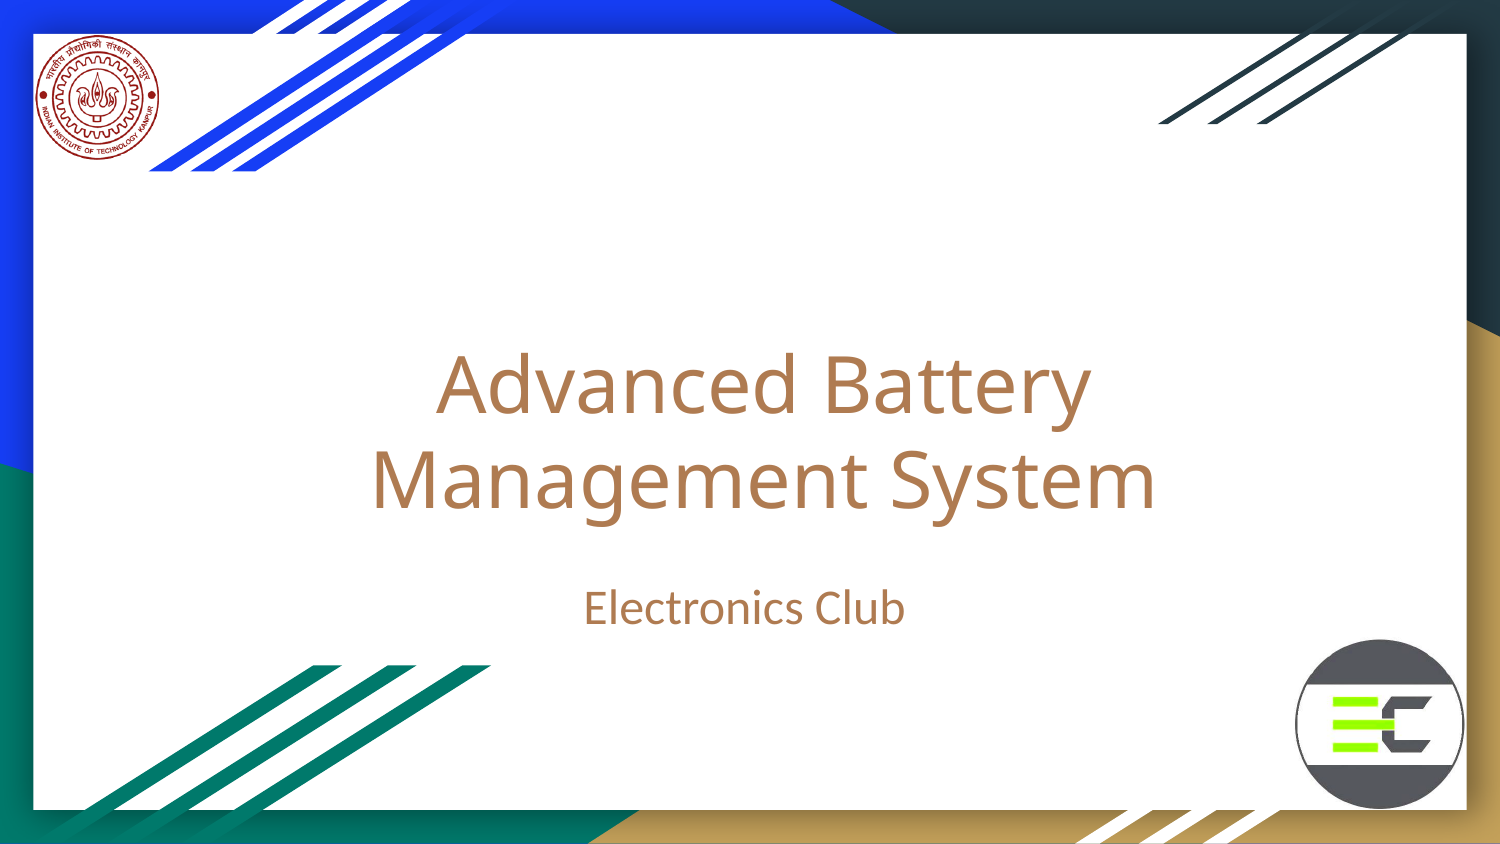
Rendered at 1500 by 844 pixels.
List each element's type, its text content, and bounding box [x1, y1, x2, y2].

picture [1293, 636, 1466, 809]
subtitle Electronics Club [304, 559, 1185, 646]
picture [35, 35, 160, 160]
title Advanced Battery Management System [324, 310, 1204, 548]
